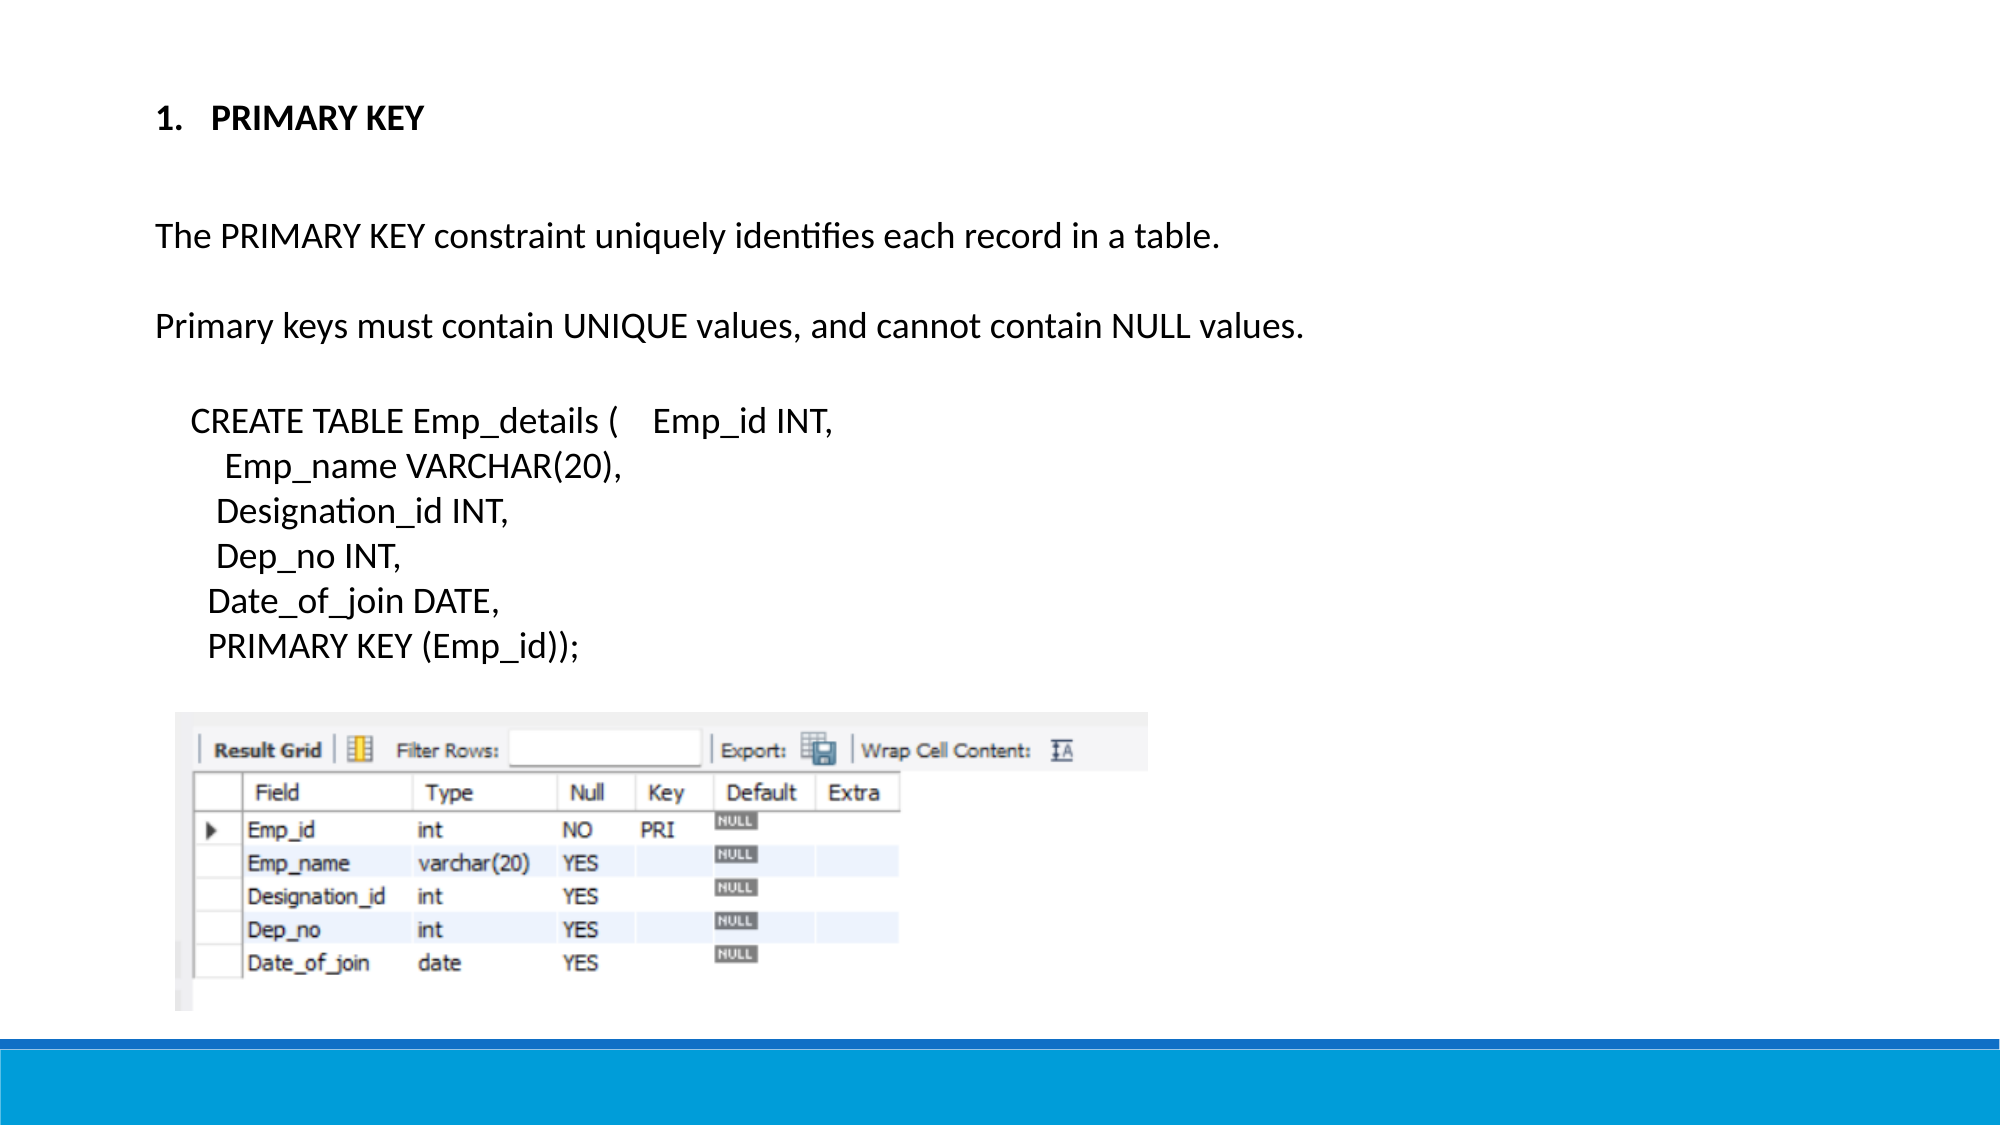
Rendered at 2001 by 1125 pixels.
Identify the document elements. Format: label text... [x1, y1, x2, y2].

picture [175, 711, 1149, 1012]
text_box The PRIMARY KEY constraint uniquely identifies each record in a table. Primary keys must contain UNIQUE values, and cannot contain NULL values. [140, 203, 1754, 399]
text_box CREATE TABLE Emp_details ( Emp_id INT, Emp_name VARCHAR(20), Designation_id INT, Dep_no INT, Date_of_join DATE, PRIMARY KEY (Emp_id)); [175, 388, 1346, 674]
text_box PRIMARY KEY [140, 85, 1665, 146]
